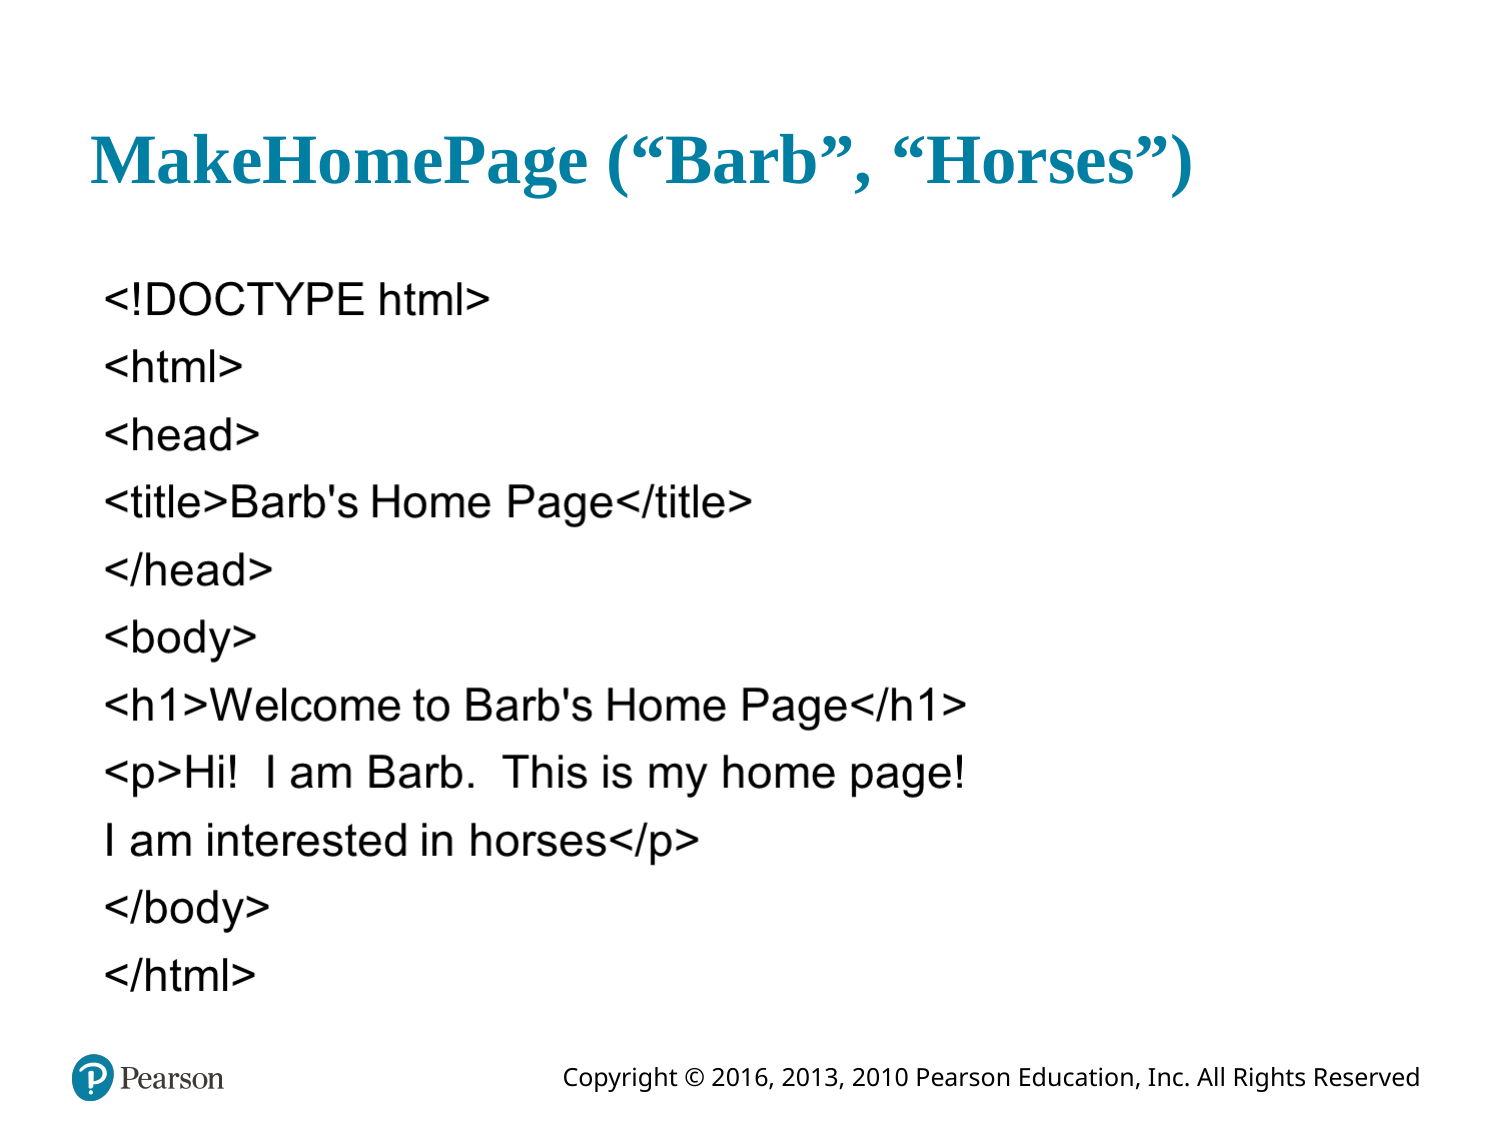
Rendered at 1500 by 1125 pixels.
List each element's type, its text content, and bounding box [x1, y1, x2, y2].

picture [98, 1054, 224, 1101]
picture [80, 1063, 106, 1088]
picture [74, 271, 996, 1001]
title MakeHomePage (“Barb”, “Horses”) [75, 0, 1425, 213]
picture [72, 1087, 83, 1101]
picture [72, 1054, 88, 1070]
